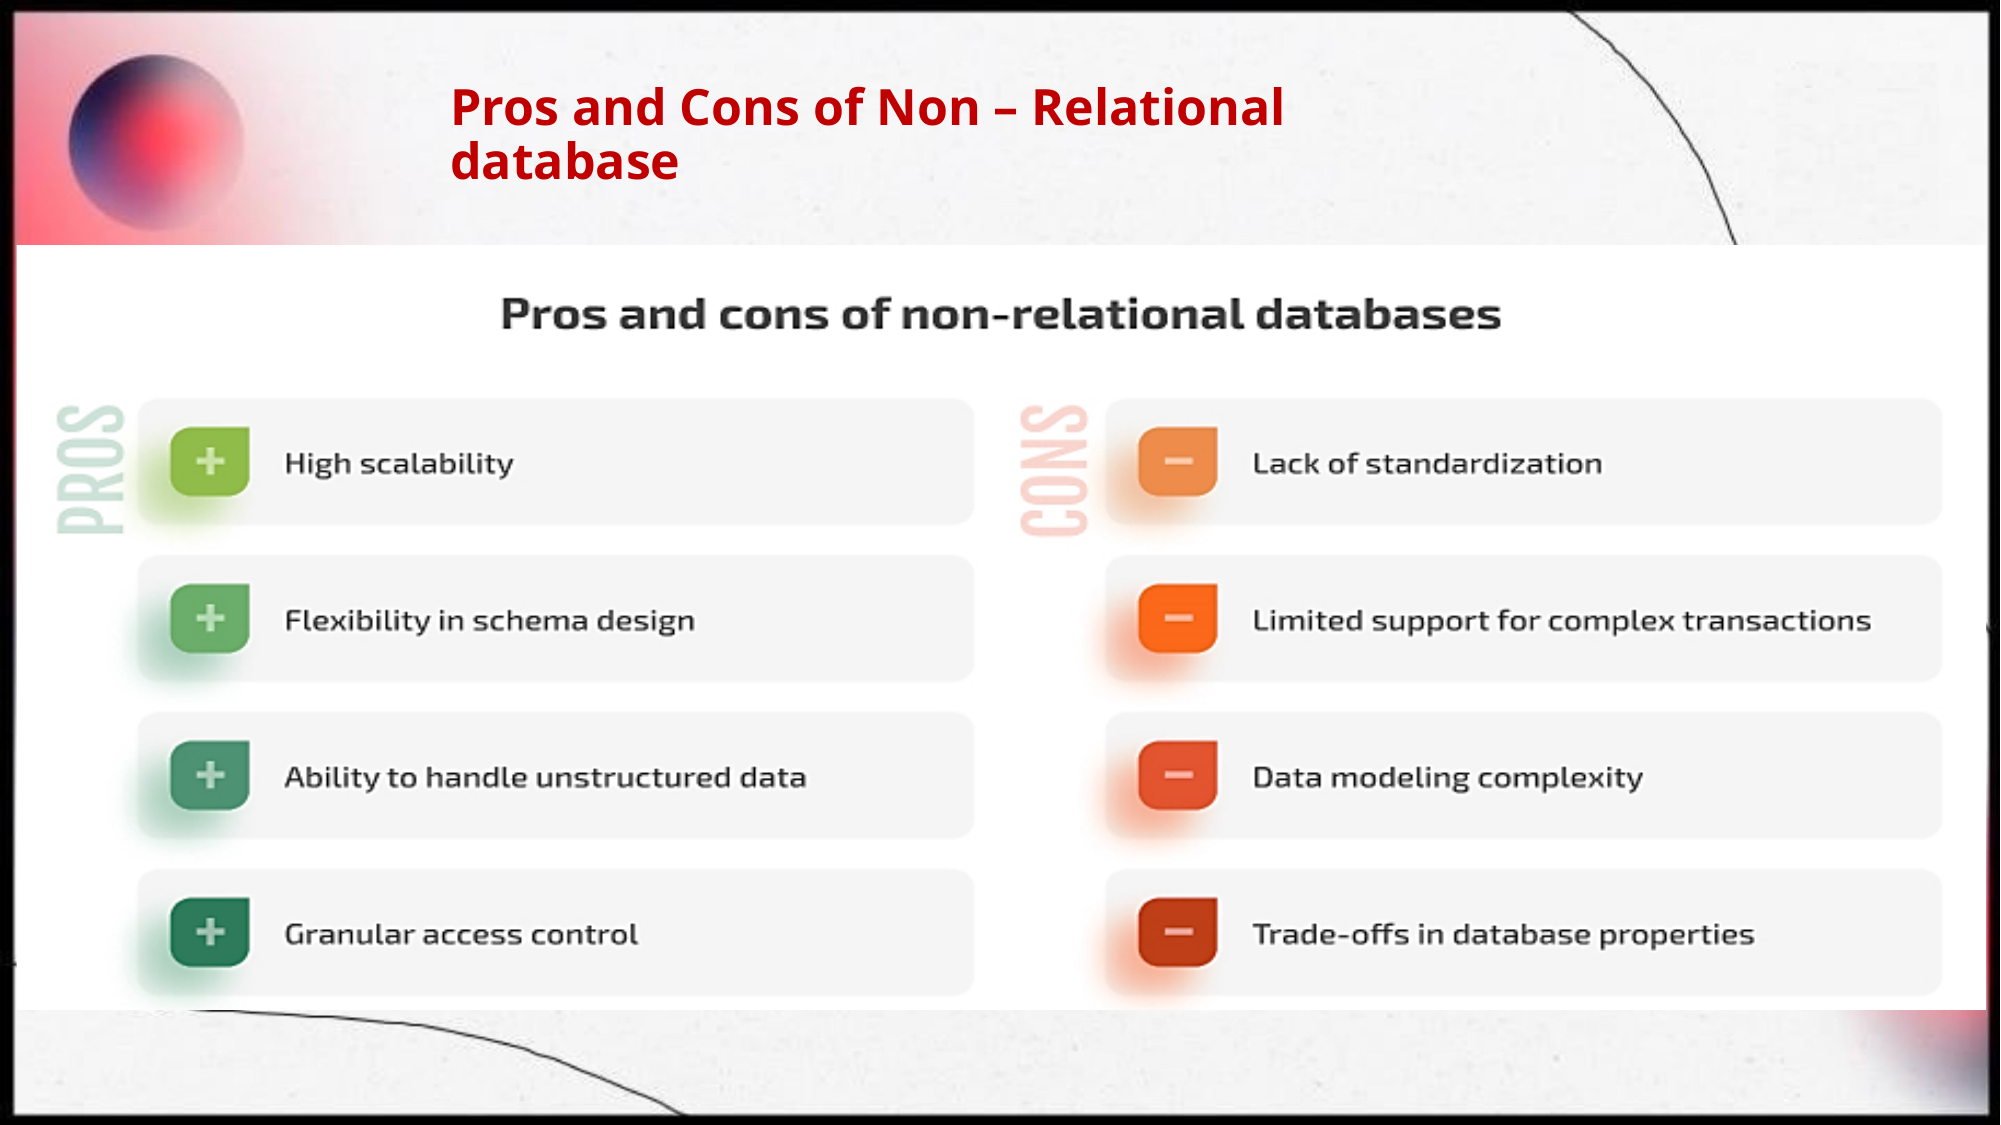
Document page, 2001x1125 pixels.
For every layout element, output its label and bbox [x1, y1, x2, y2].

picture [0, 0, 2000, 1125]
list [16, 245, 1987, 1010]
